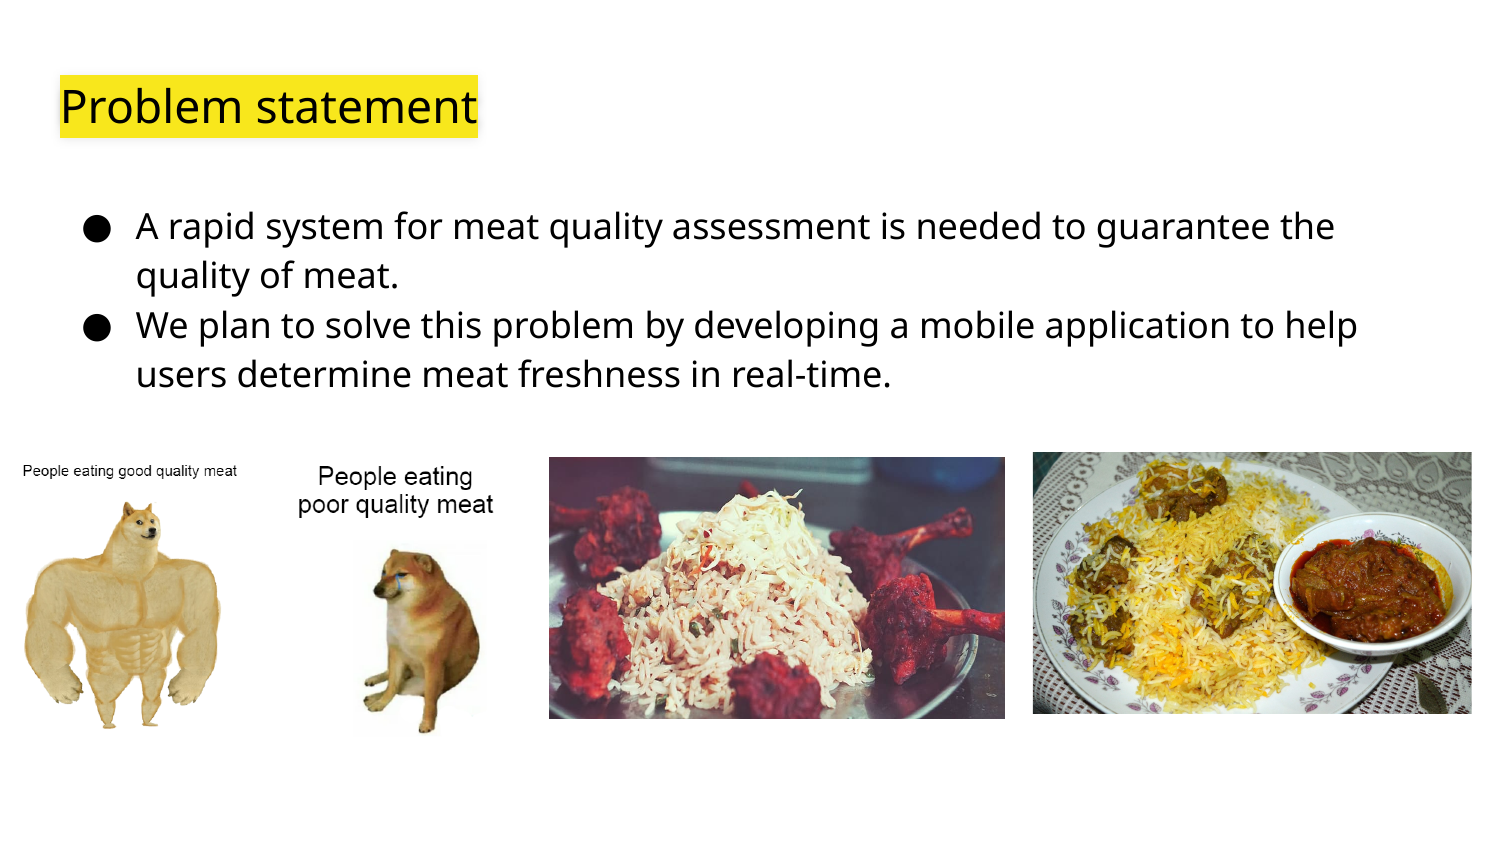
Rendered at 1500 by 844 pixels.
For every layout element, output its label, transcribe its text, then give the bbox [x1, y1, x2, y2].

picture [549, 456, 1006, 719]
list A rapid system for meat quality assessment is needed to guarantee the quality of meat. We plan to solve this problem by developing a mobile application to help users determine meat freshness in real-time. [48, 181, 1447, 411]
title Problem statement [44, 62, 501, 157]
picture [13, 456, 501, 743]
picture [1032, 452, 1472, 715]
